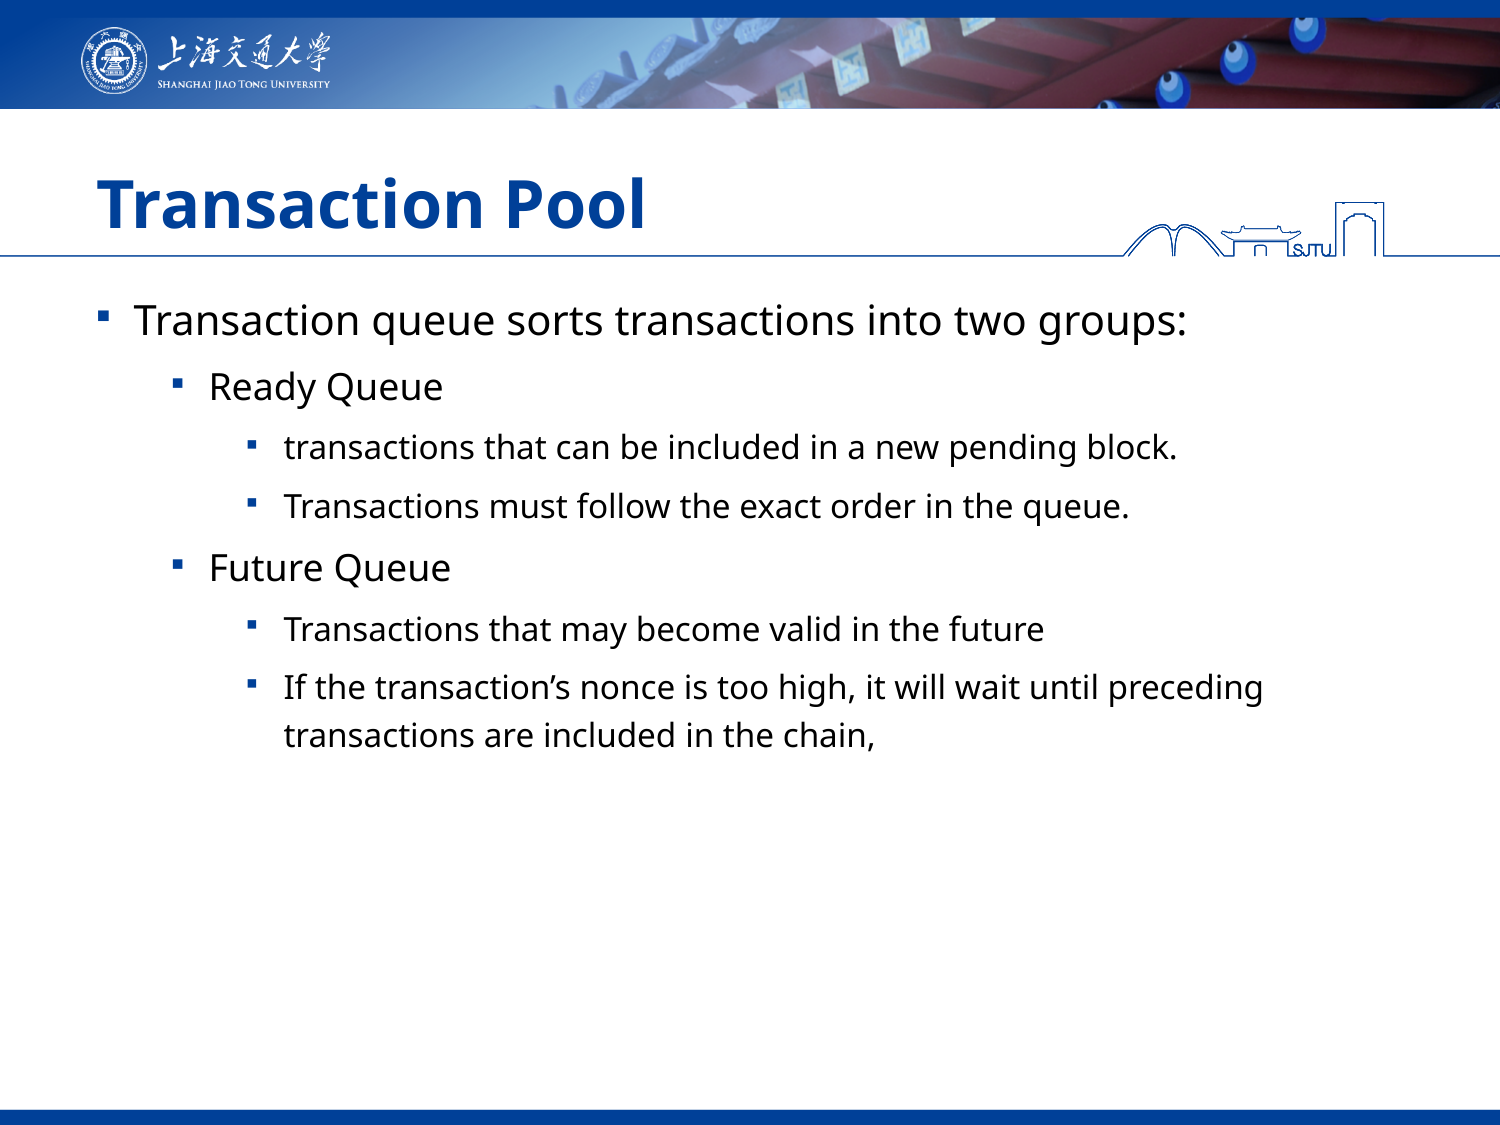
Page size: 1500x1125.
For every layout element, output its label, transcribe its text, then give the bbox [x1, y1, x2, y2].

picture [0, 18, 1500, 109]
title Transaction Pool [81, 159, 1455, 254]
list Transaction queue sorts transactions into two groups: Ready Queue transactions that can be included in a new pending block. Transactions must follow the exact order in the queue. Future Queue Transactions that may become valid in the future If the transaction’s nonce is too high, it will wait until preceding transactions are included in the chain, [81, 276, 1455, 1084]
